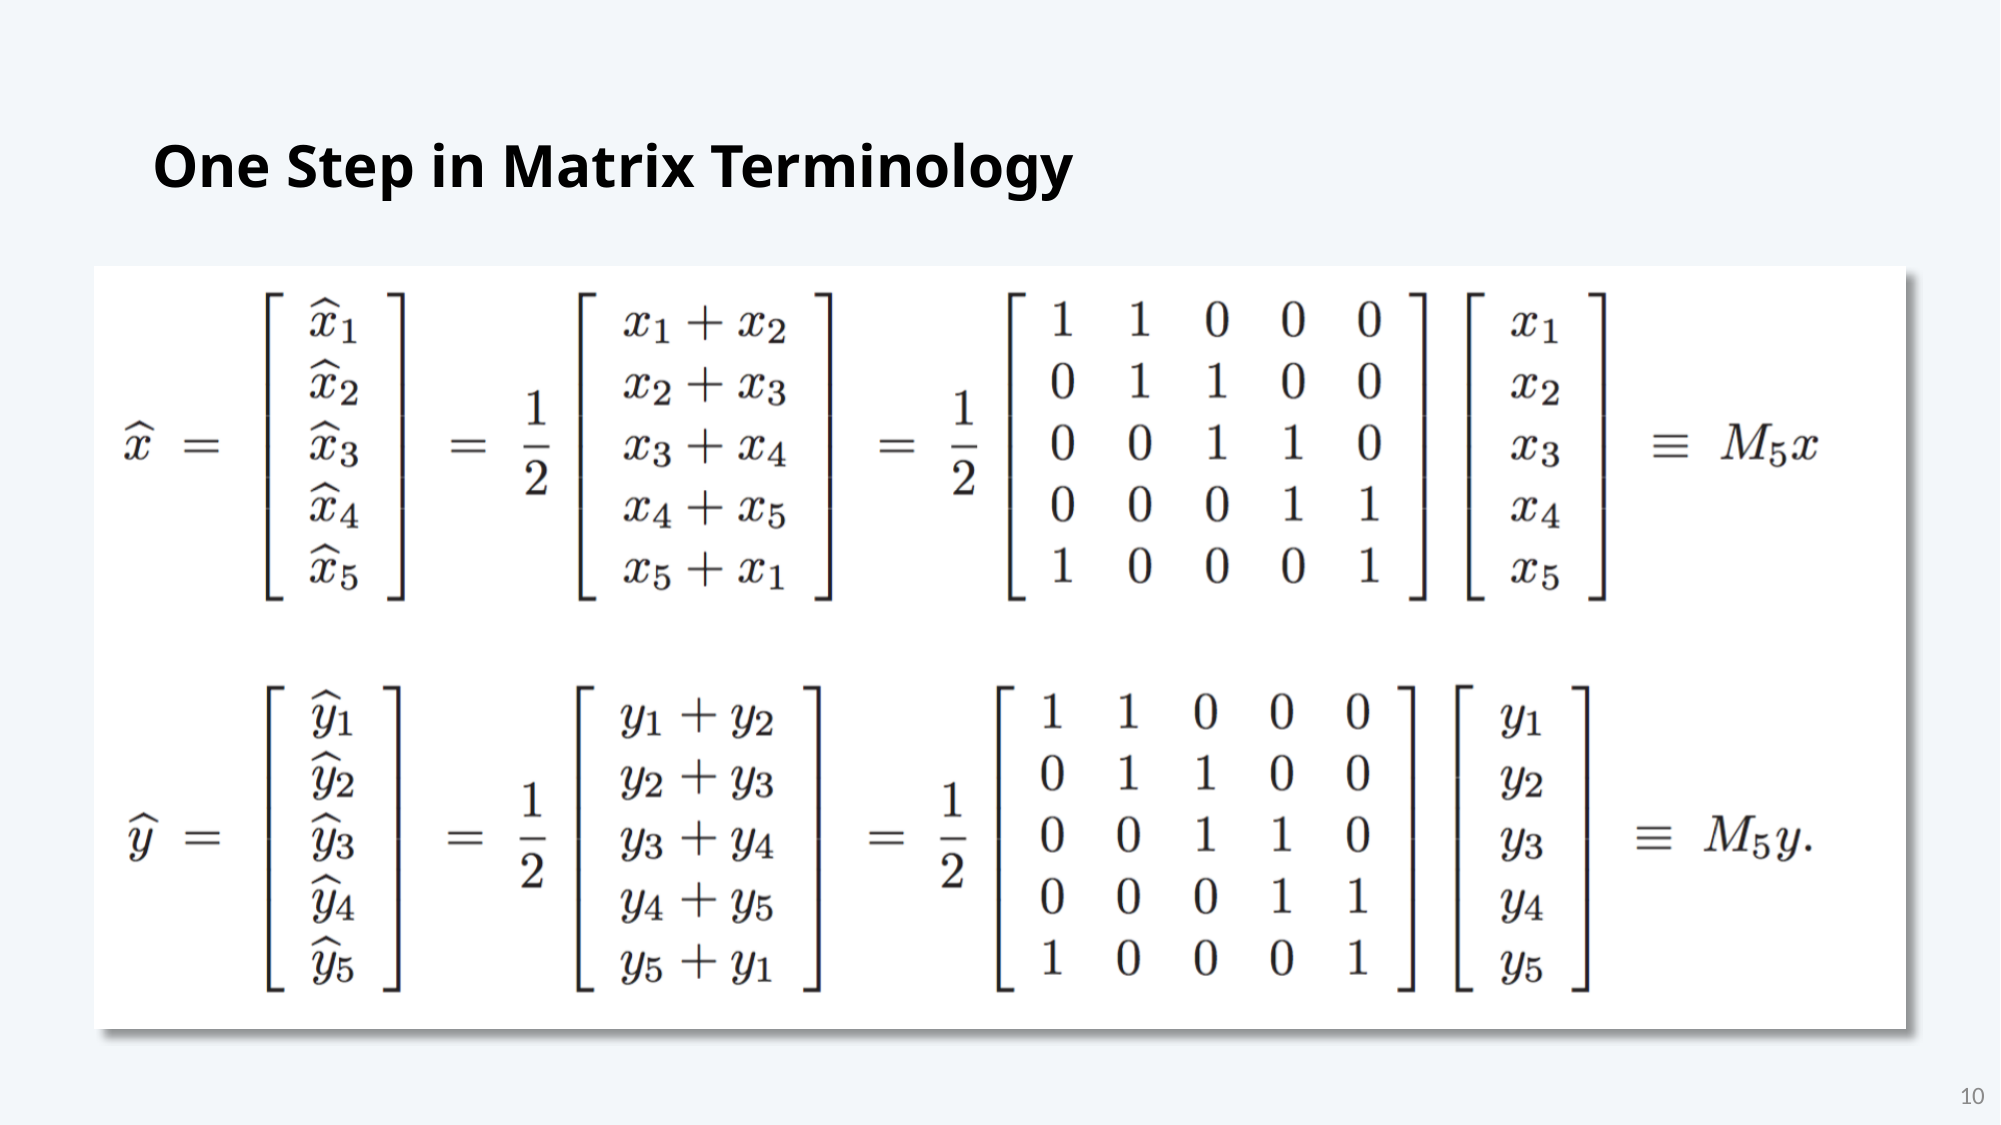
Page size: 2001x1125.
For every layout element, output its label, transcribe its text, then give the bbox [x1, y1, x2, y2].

title One Step in Matrix Terminology [137, 59, 1863, 266]
slide_number 10 [1550, 1065, 2000, 1125]
picture [94, 266, 1906, 1029]
